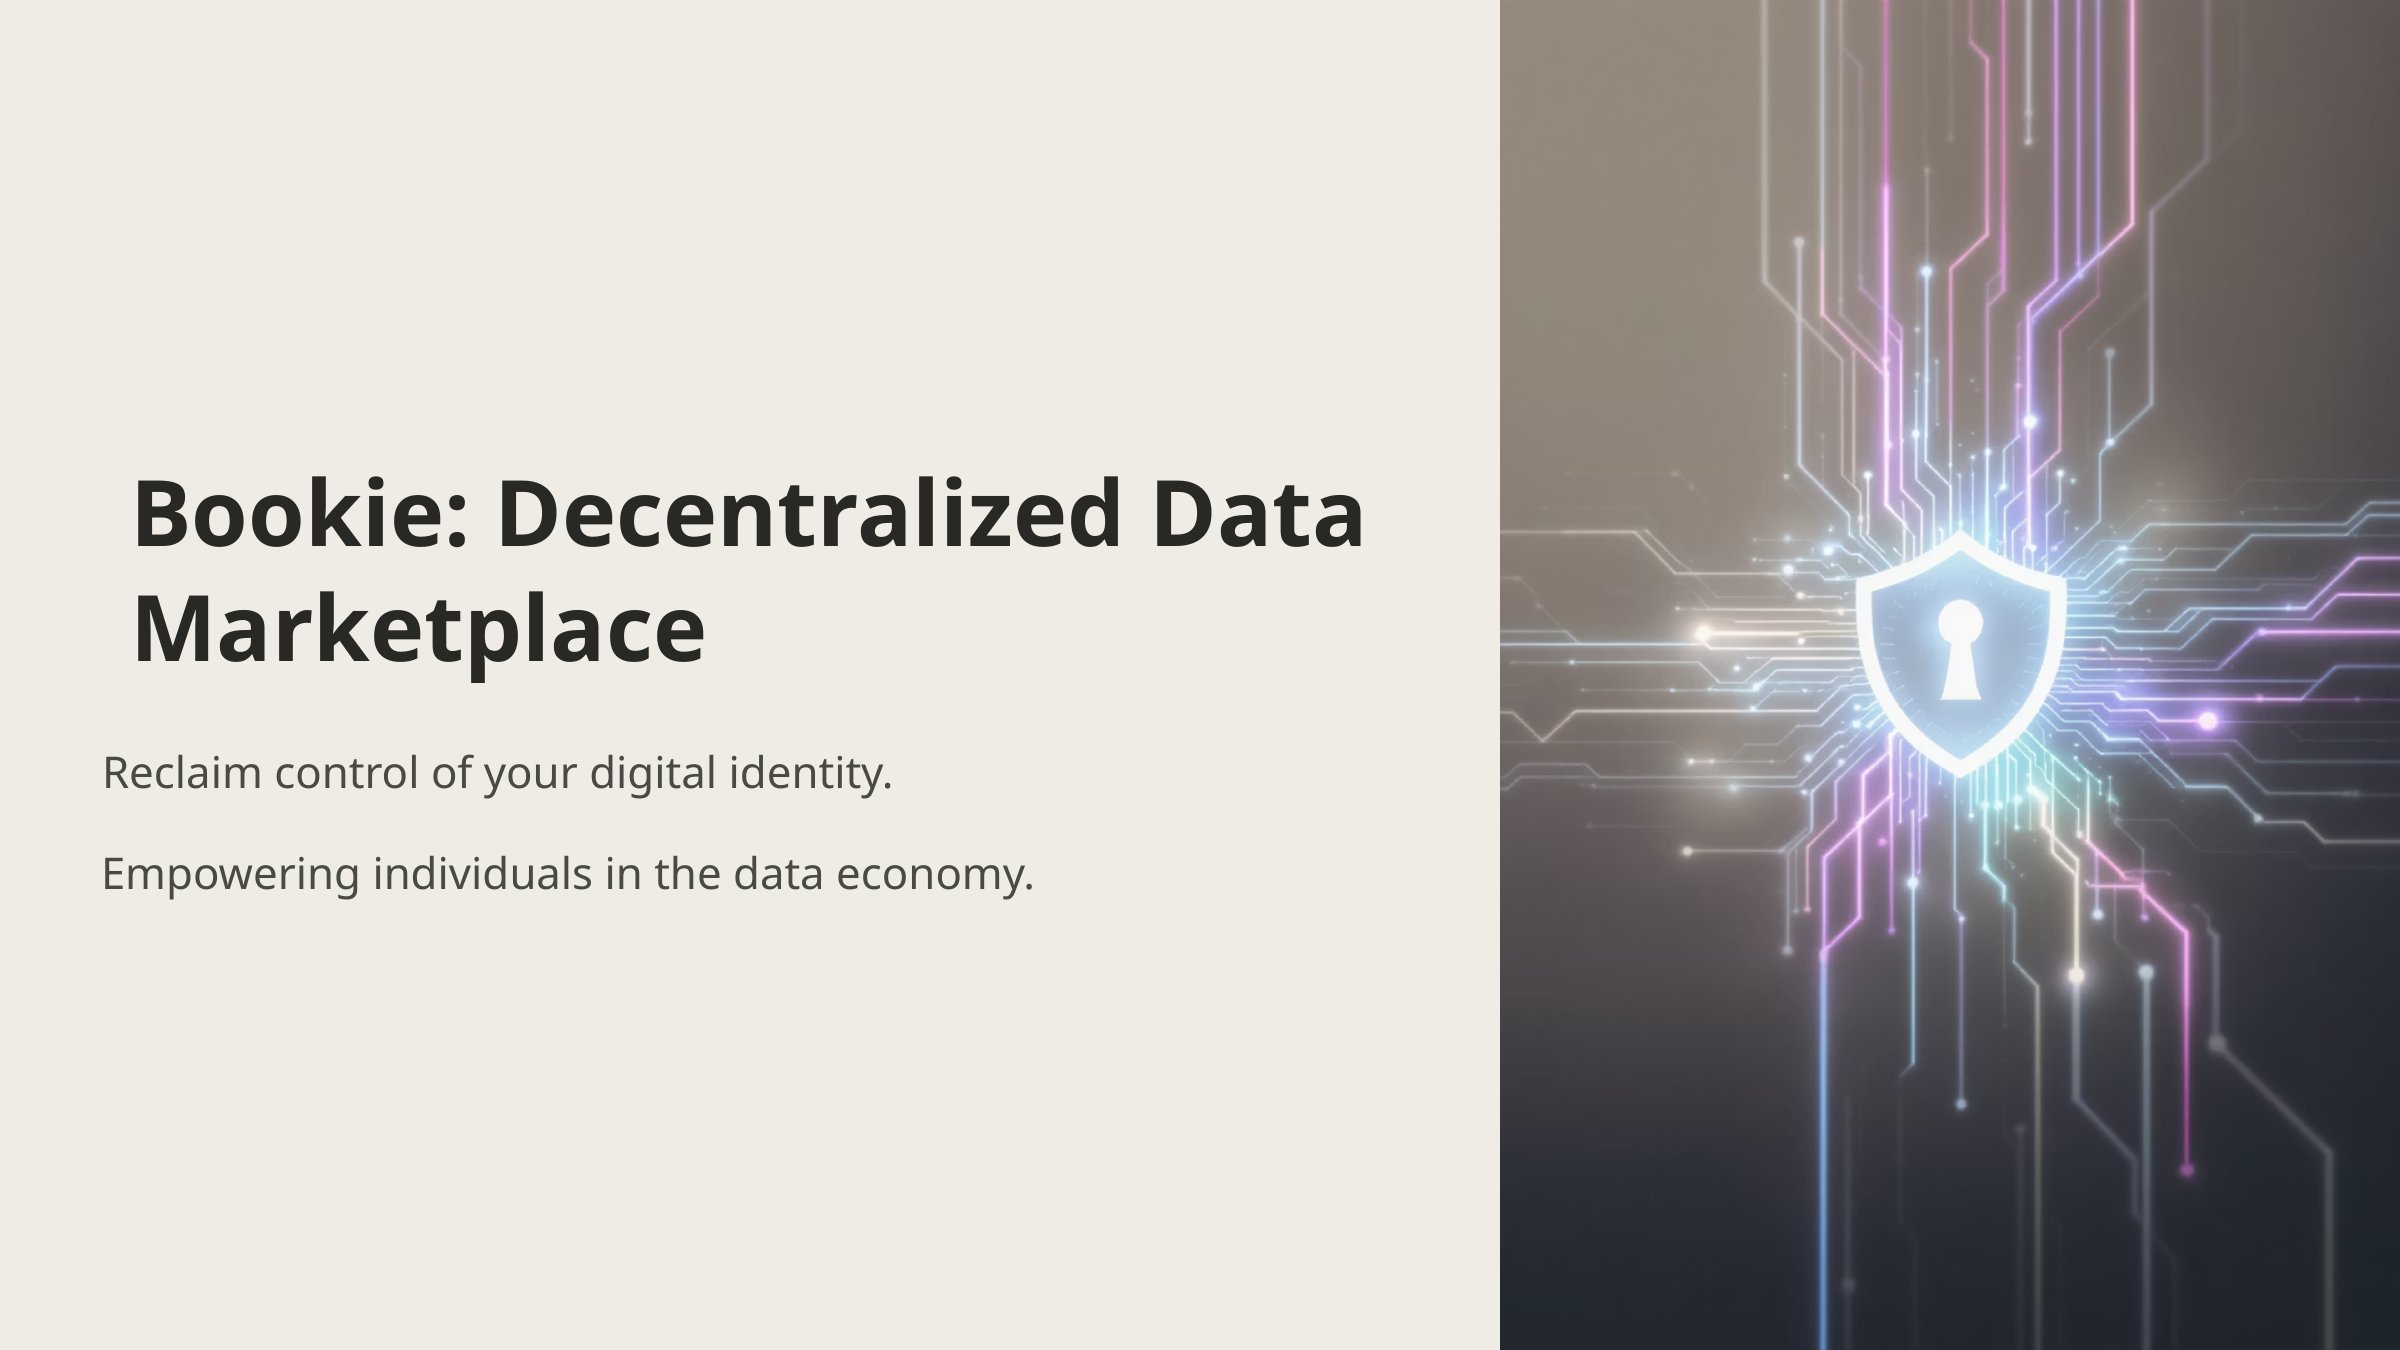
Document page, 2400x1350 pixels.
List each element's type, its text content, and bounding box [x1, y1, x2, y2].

text_box Bookie: Decentralized Data Marketplace [130, 450, 1370, 680]
picture [1499, 0, 2400, 1350]
text_box Reclaim control of your digital identity. [102, 738, 894, 797]
text_box Empowering individuals in the data economy. [101, 840, 1037, 899]
